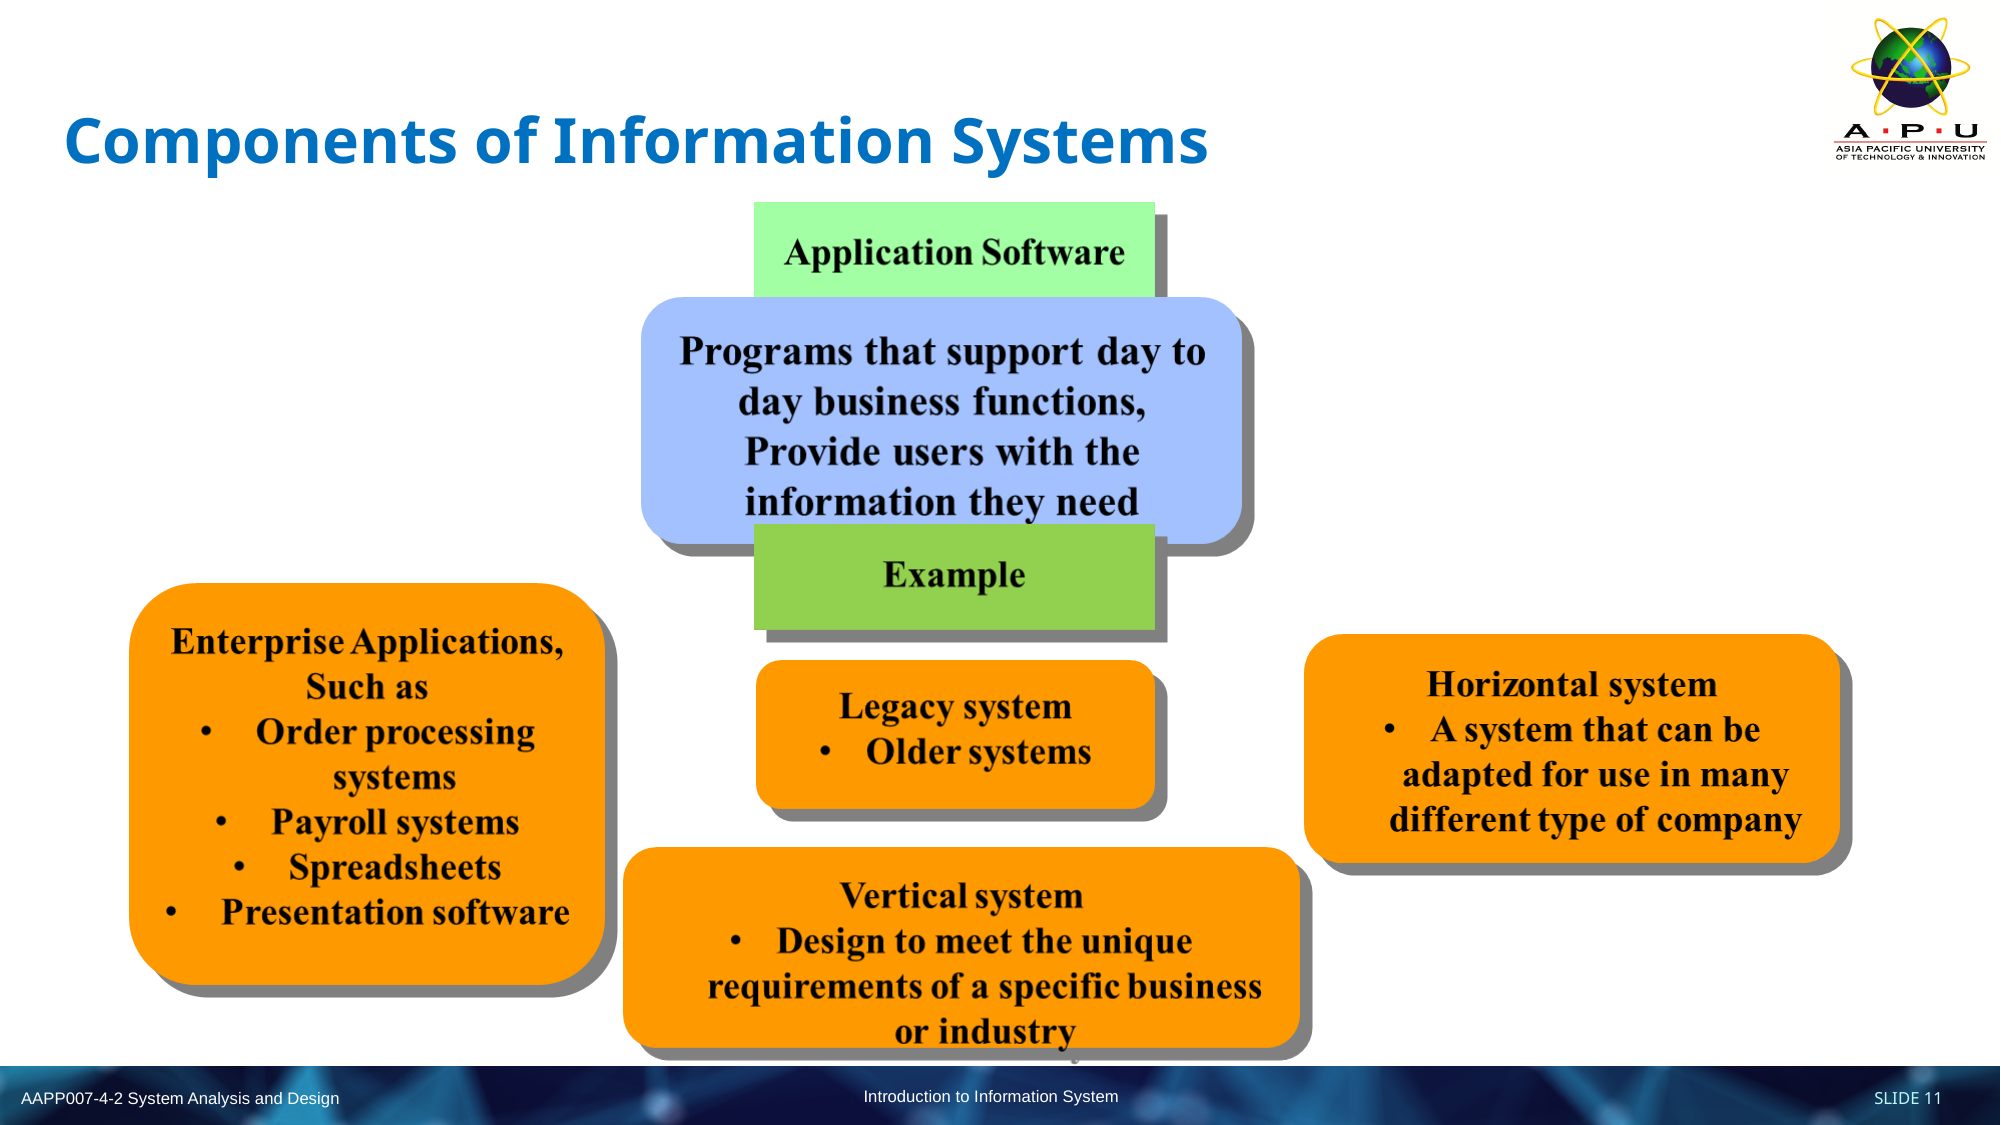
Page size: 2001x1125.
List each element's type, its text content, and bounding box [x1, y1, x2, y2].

picture [0, 633, 2000, 1125]
title Components of Information Systems [48, 45, 1764, 233]
picture [755, 660, 1168, 822]
picture [128, 583, 618, 998]
picture [641, 201, 1256, 643]
picture [1822, 0, 2000, 178]
